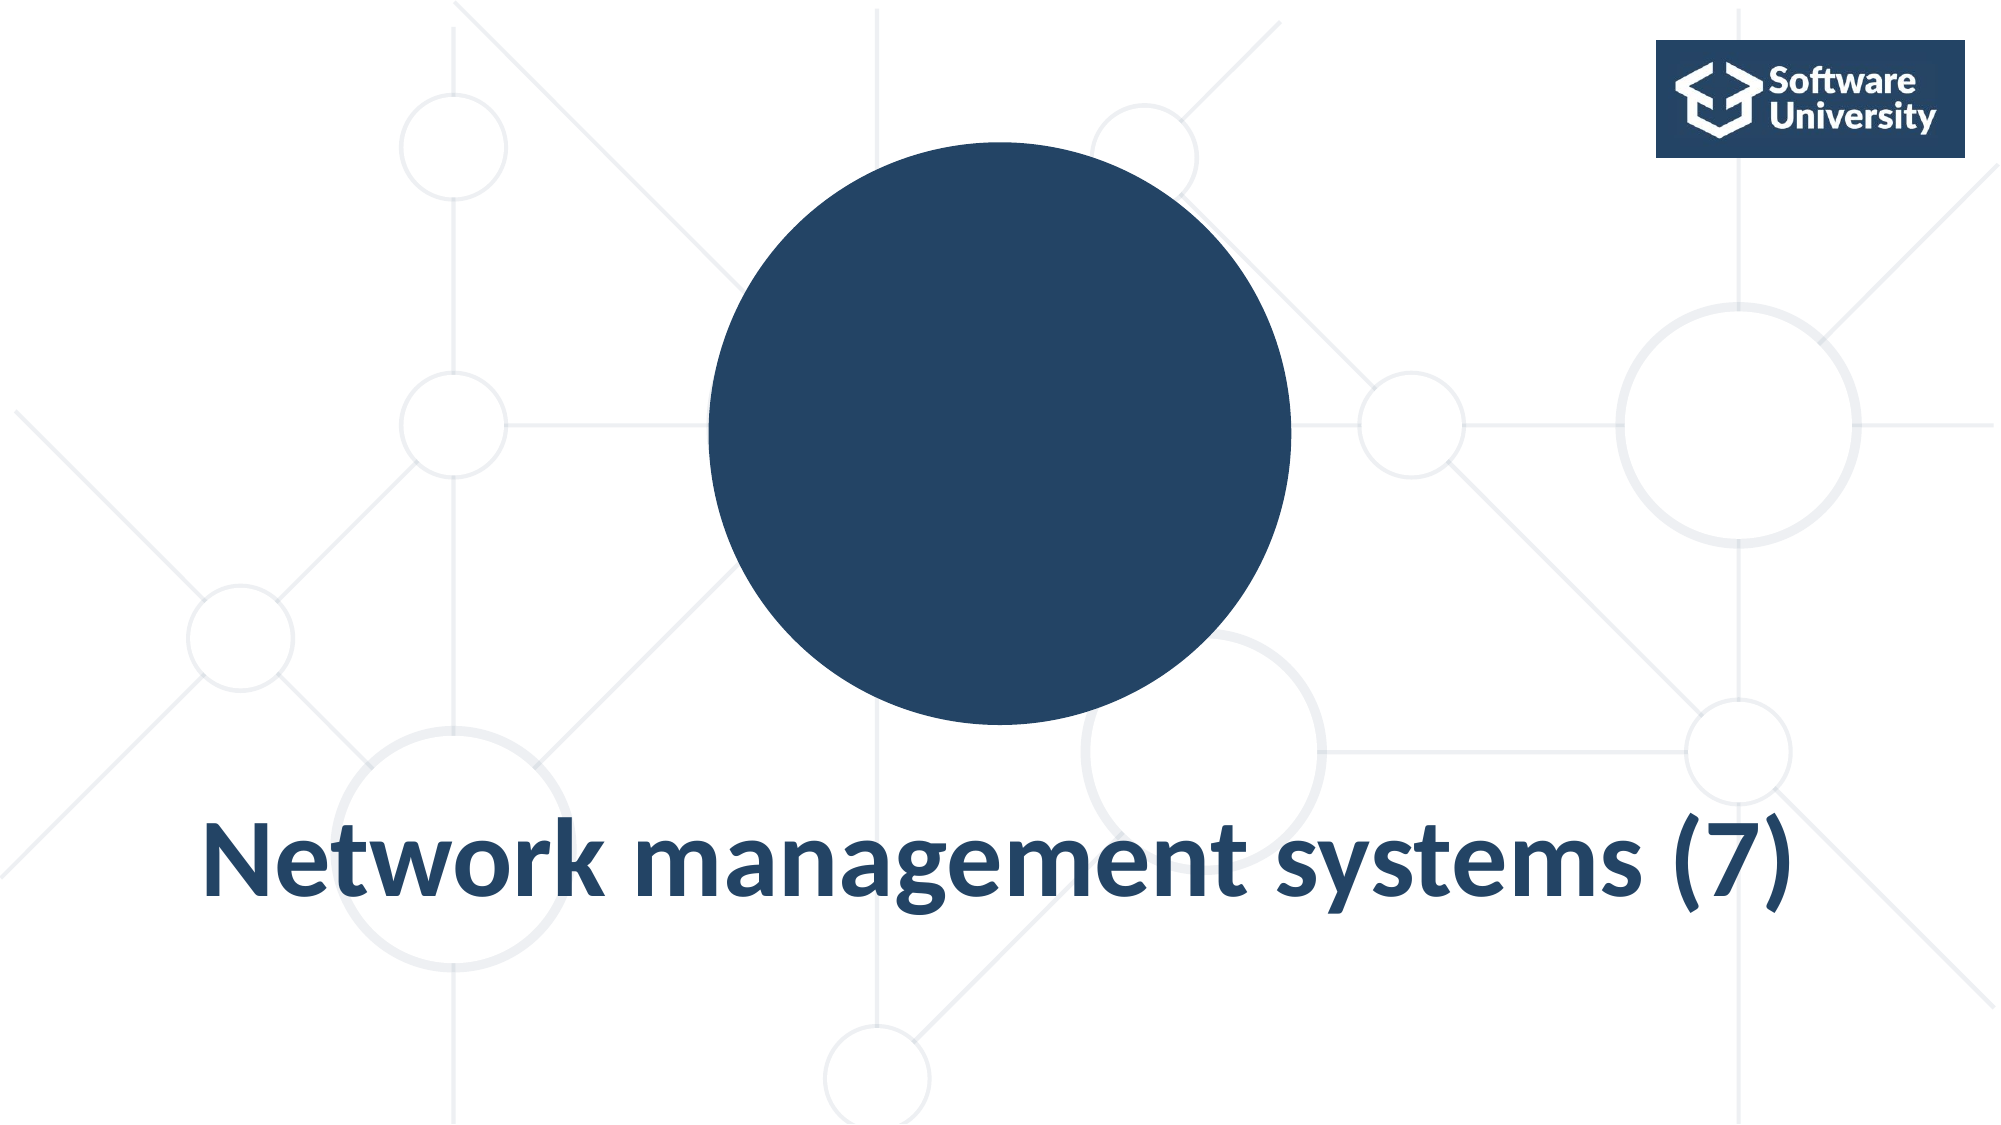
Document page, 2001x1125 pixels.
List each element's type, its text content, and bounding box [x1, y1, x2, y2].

picture [1656, 40, 1965, 158]
list Network management systems (7) [100, 771, 1900, 925]
